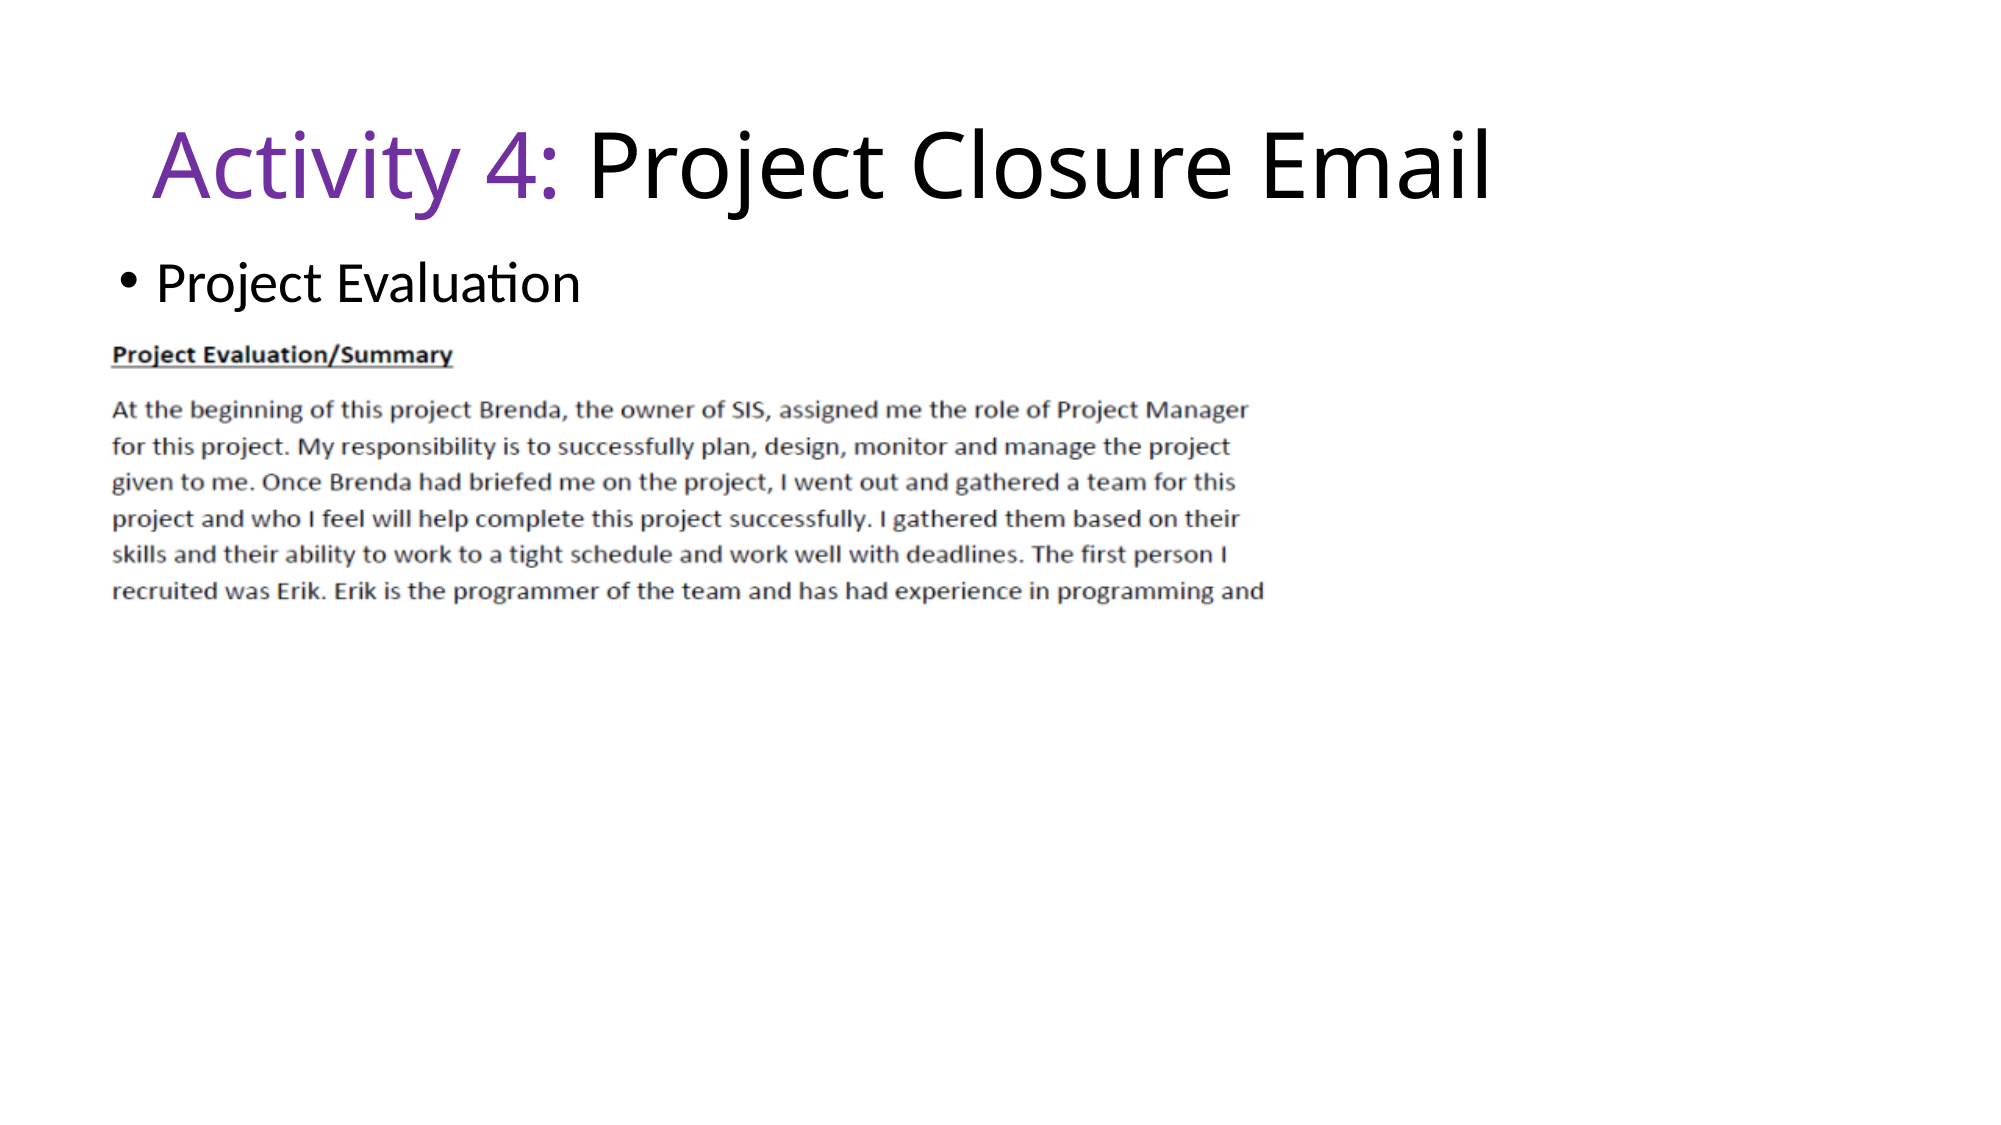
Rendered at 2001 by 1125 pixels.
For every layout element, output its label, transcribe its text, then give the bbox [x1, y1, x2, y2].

list Project Evaluation [103, 244, 1829, 958]
picture [103, 336, 1288, 637]
title Activity 4: Project Closure Email [137, 59, 1863, 278]
